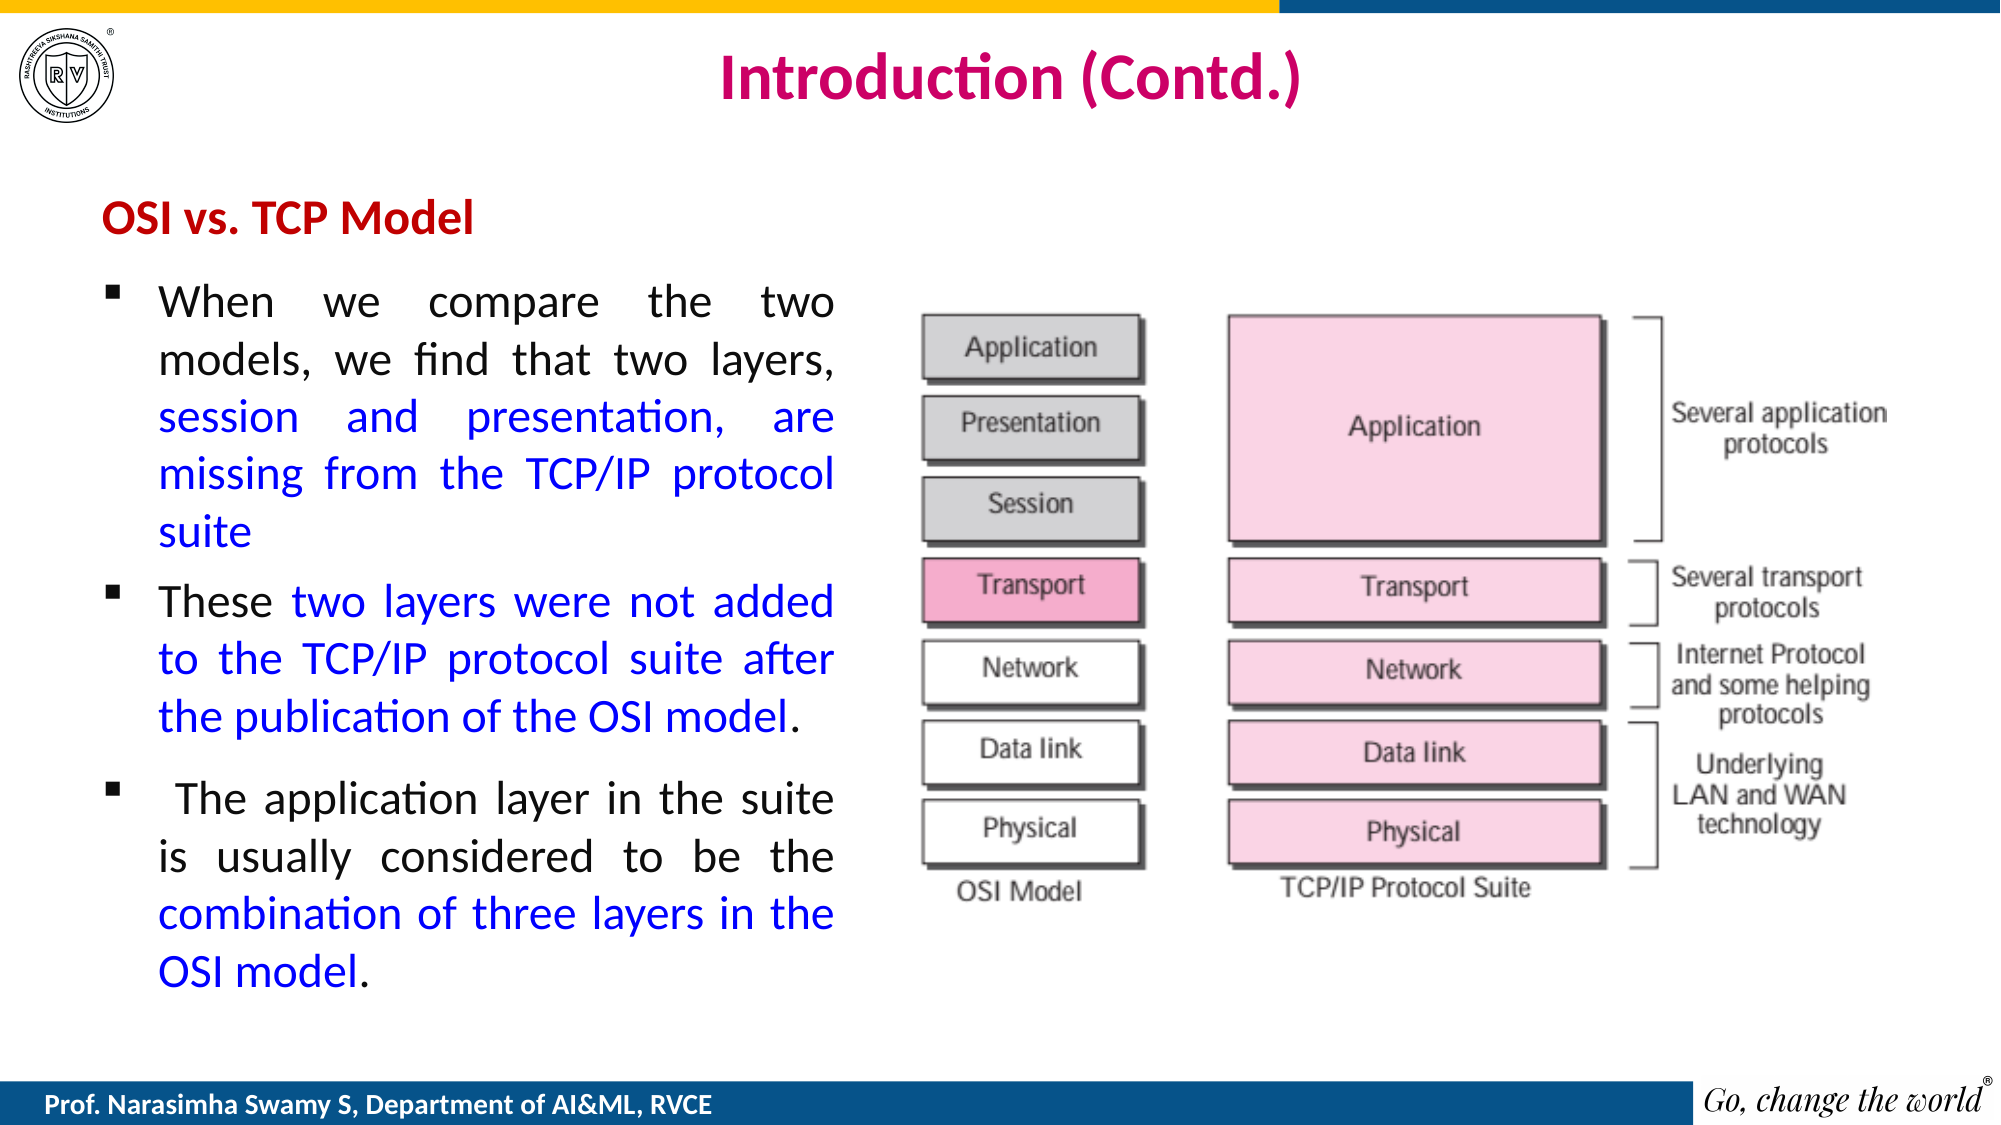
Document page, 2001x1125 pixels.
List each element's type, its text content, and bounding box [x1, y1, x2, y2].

picture [19, 28, 114, 123]
picture [912, 303, 1887, 911]
text_box OSI vs. TCP Model When we compare the two models, we find that two layers, session and presentation, are missing from the TCP/IP protocol suite These two layers were not added to the TCP/IP protocol suite after the publication of the OSI model. The application layer in the suite is usually considered to be the combination of three layers in the OSI model. [87, 177, 852, 1004]
picture [1701, 1075, 1994, 1120]
title Introduction (Contd.) [137, 27, 1887, 129]
